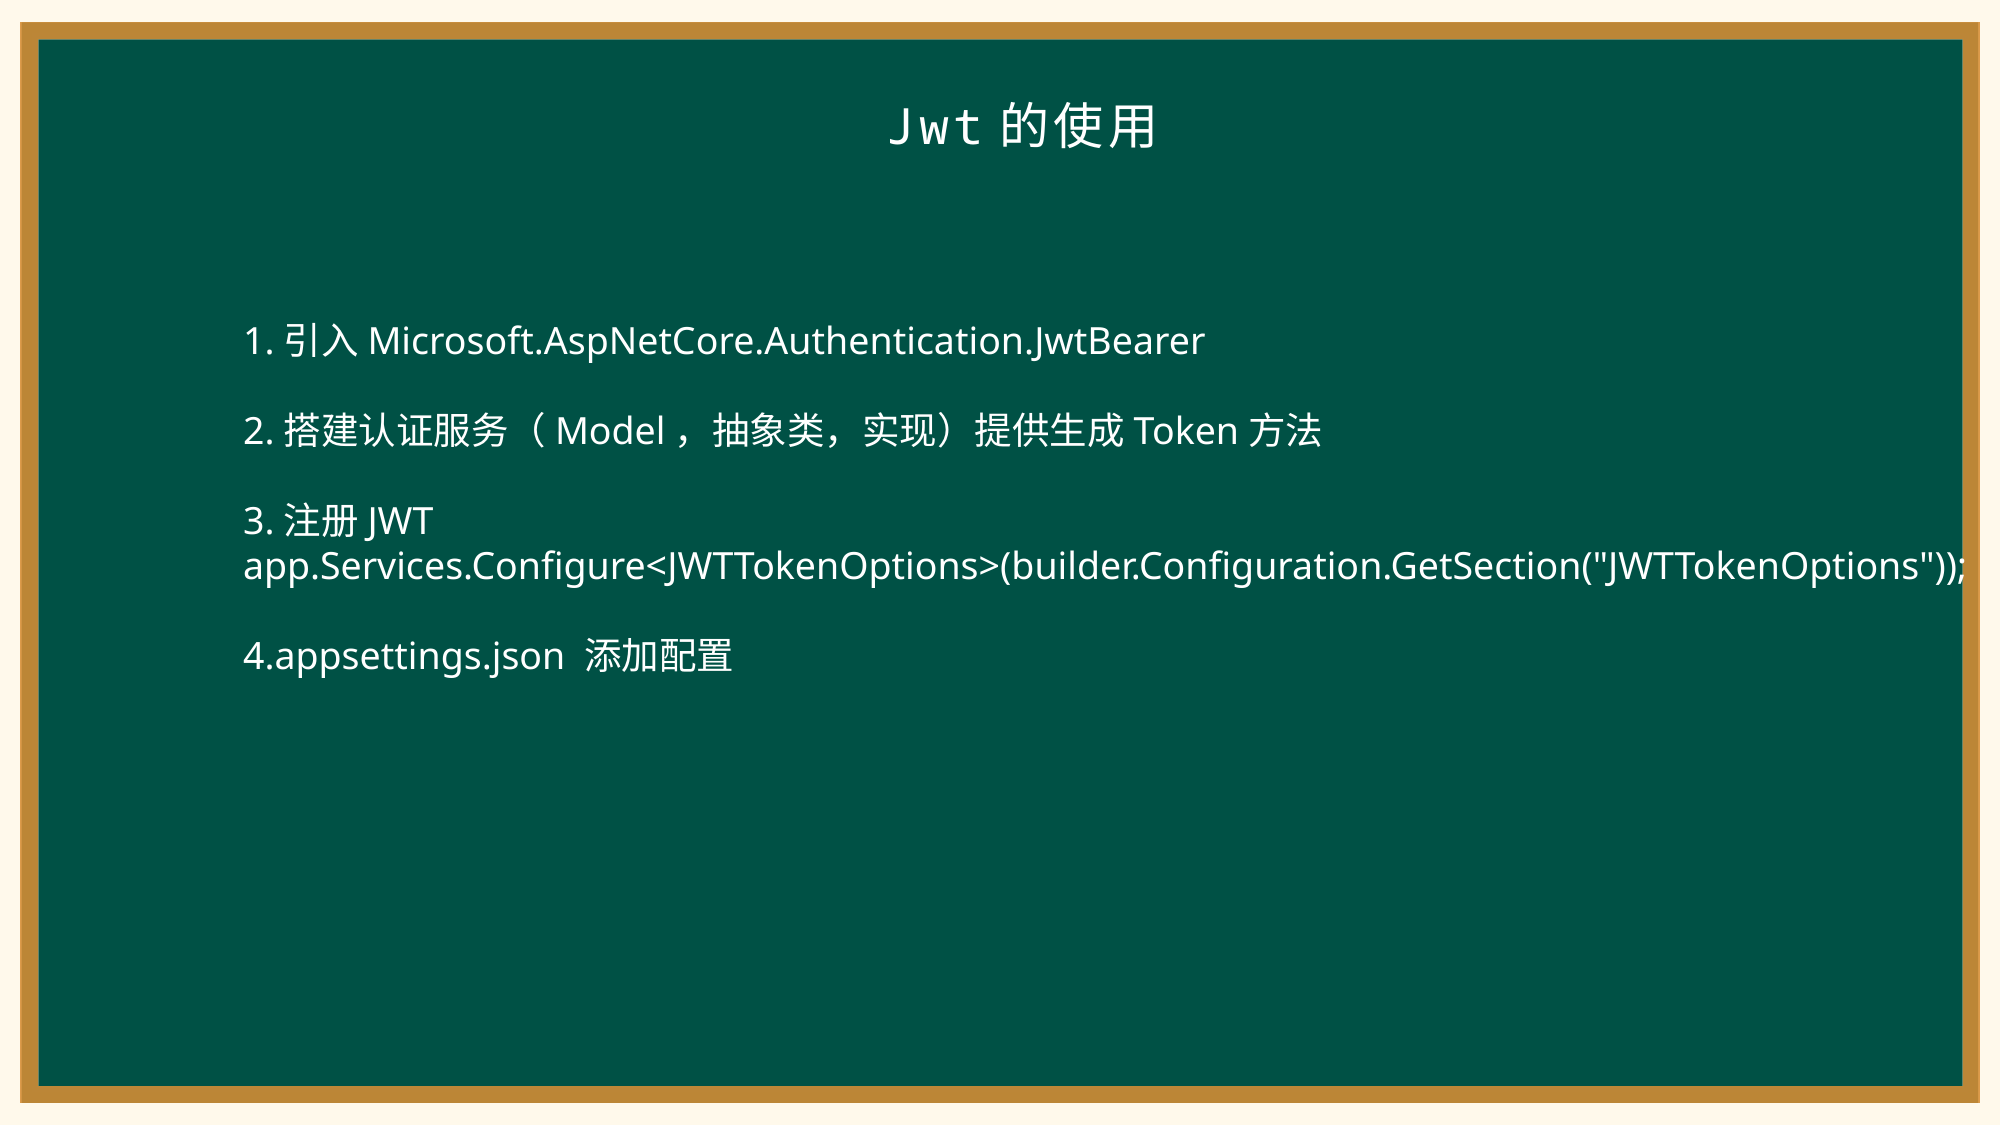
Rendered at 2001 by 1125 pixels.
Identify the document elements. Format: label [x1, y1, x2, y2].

text_box [20, 22, 1980, 1103]
text_box [1980, 310, 1984, 685]
text_box [0, 0, 2000, 1125]
